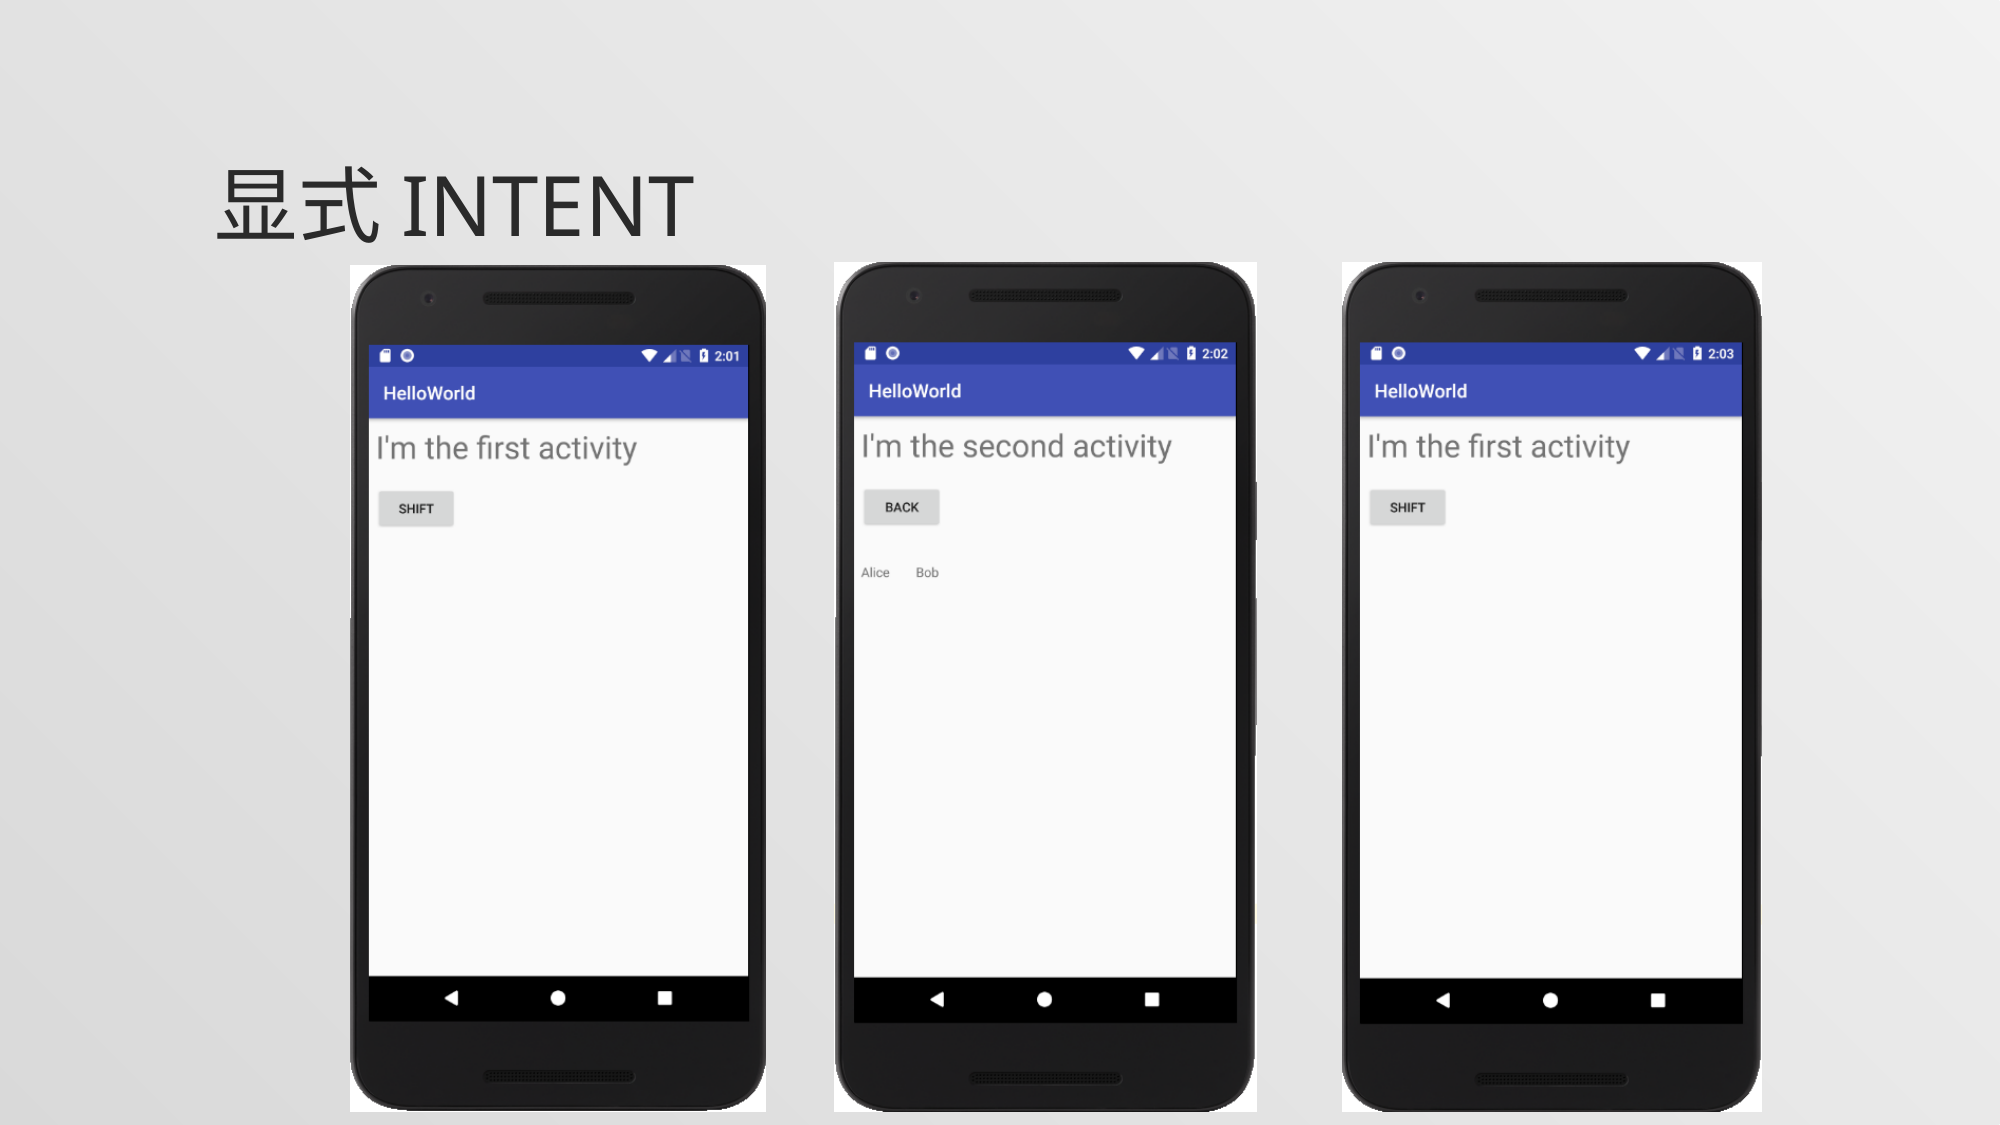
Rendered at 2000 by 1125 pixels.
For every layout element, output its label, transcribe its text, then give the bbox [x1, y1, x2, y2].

picture [349, 264, 766, 1112]
picture [834, 261, 1257, 1112]
title 显式Intent [199, 45, 1800, 263]
picture [1341, 261, 1763, 1112]
